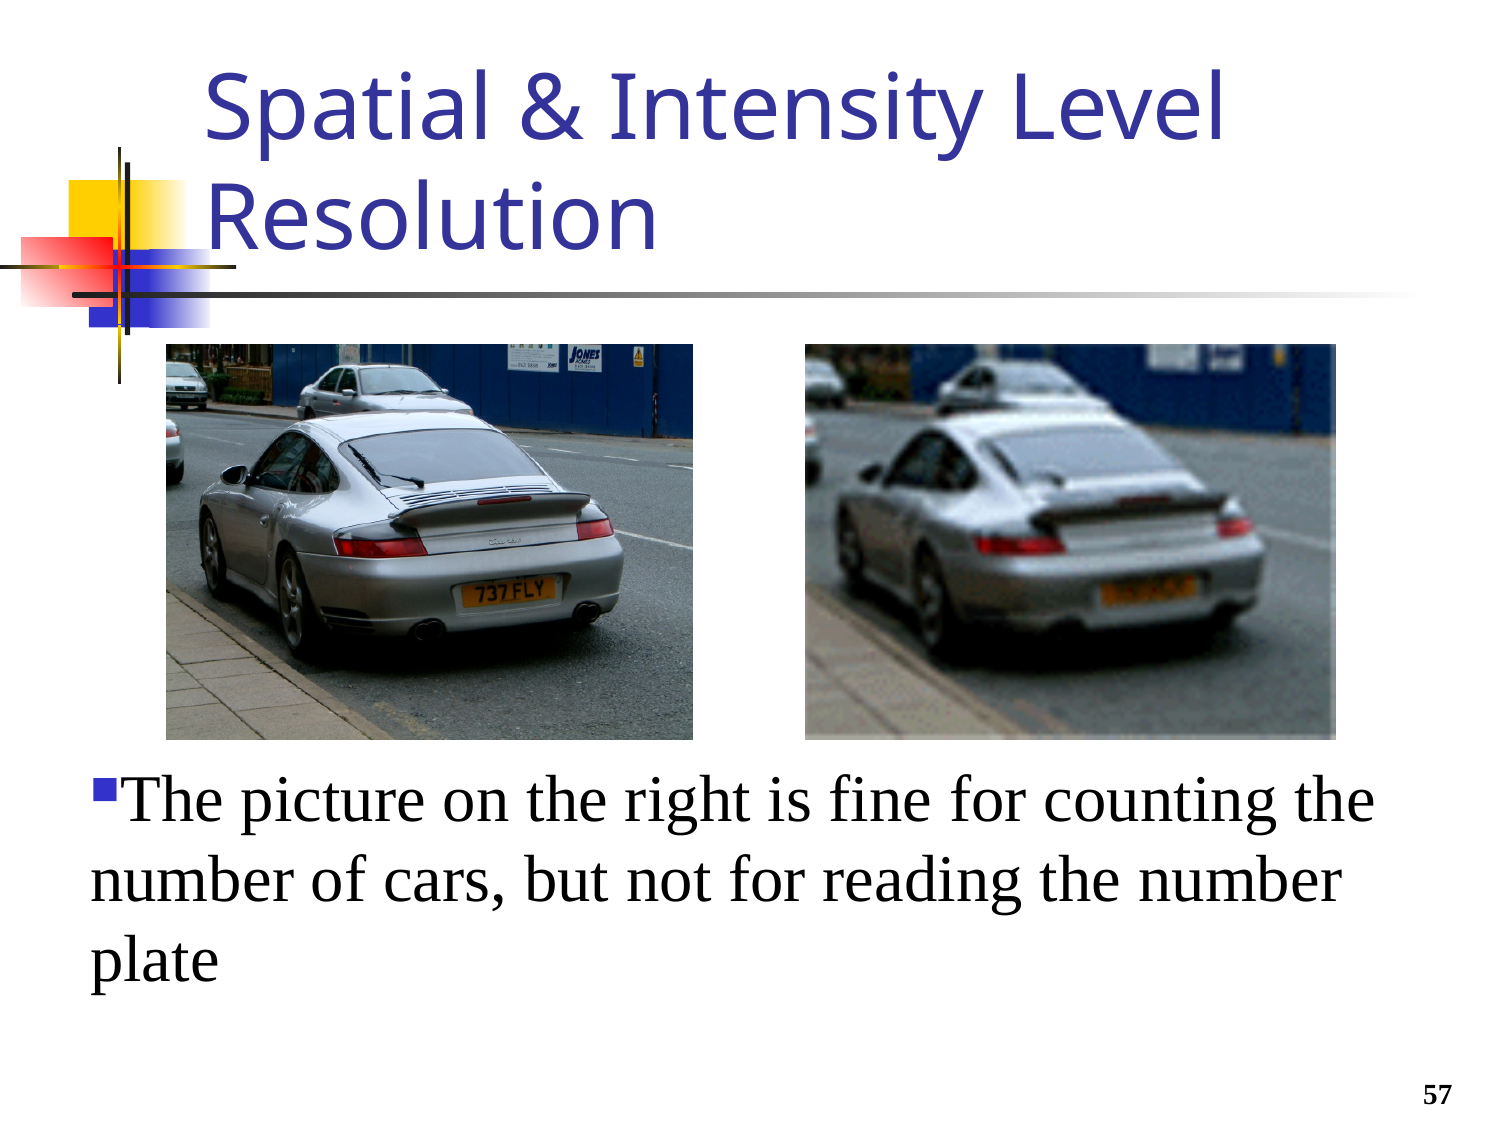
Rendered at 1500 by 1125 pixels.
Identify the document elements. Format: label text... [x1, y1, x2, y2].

title Spatial & Intensity Level Resolution [188, 34, 1468, 276]
picture [805, 344, 1336, 740]
slide_number 57 [1154, 1042, 1468, 1118]
picture [166, 344, 693, 740]
list The picture on the right is fine for counting the number of cars, but not for reading the number plate [74, 747, 1426, 1087]
